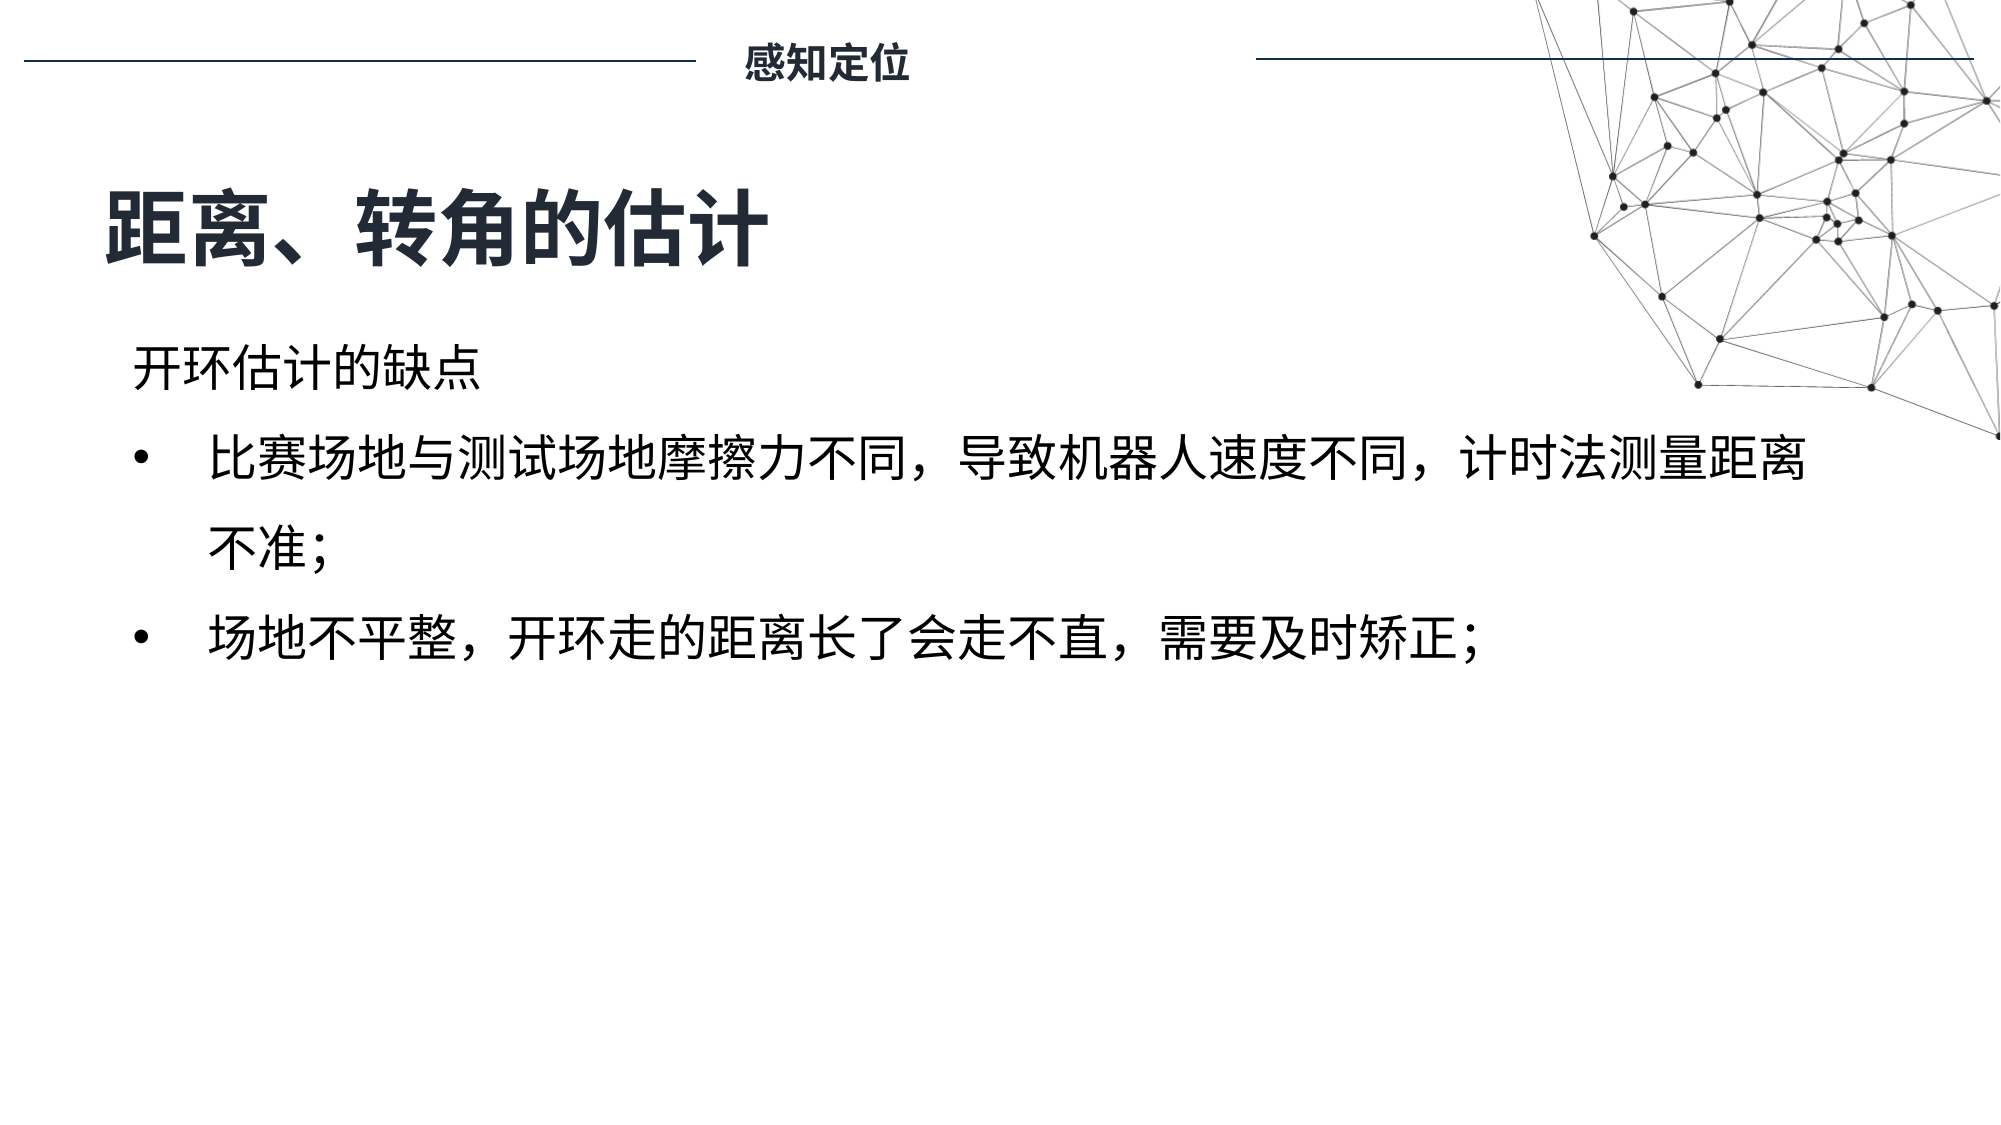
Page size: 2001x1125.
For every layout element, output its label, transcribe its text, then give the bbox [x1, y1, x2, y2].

text_box 开环估计的缺点 比赛场地与测试场地摩擦力不同，导致机器人速度不同，计时法测量距离不准； 场地不平整，开环走的距离长了会走不直，需要及时矫正； [117, 299, 1823, 674]
picture [1528, 0, 2001, 440]
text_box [23, 36, 1974, 88]
text_box 距离、转角的估计 [89, 118, 1511, 284]
